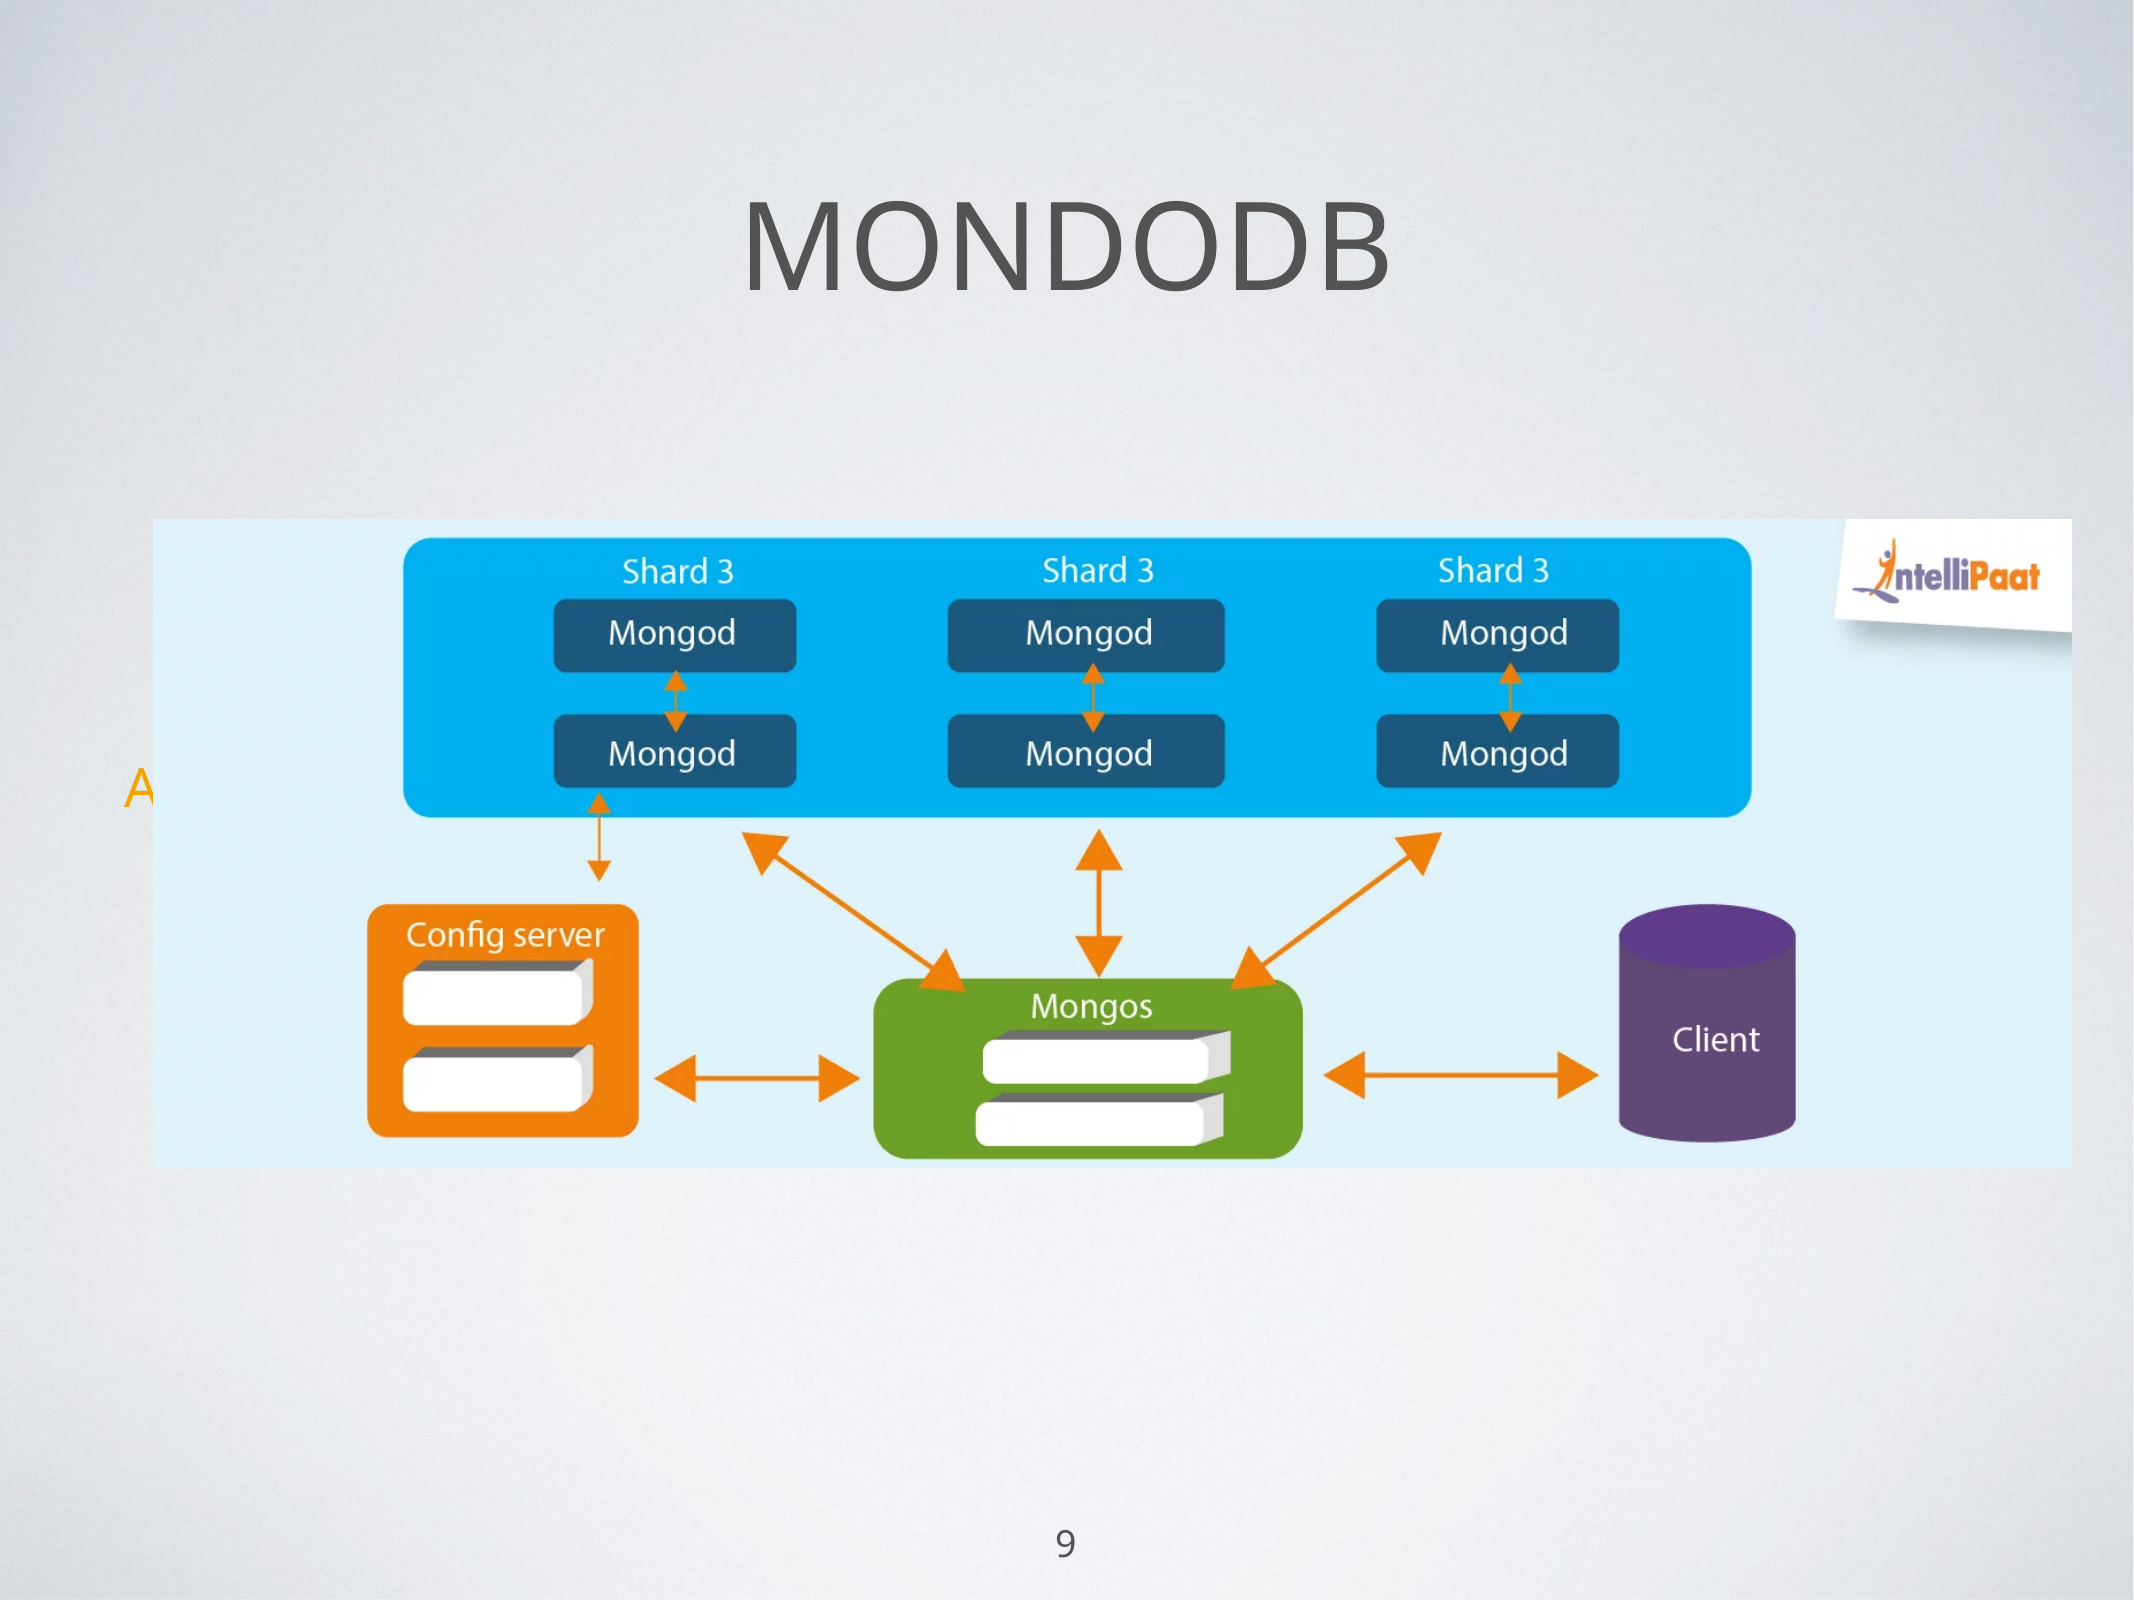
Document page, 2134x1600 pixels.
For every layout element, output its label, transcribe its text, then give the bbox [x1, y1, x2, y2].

slide_number 9 [1046, 1520, 1085, 1580]
picture [0, 0, 2134, 1600]
text_box Architecture [116, 549, 153, 907]
title Mondodb [57, 41, 2076, 443]
